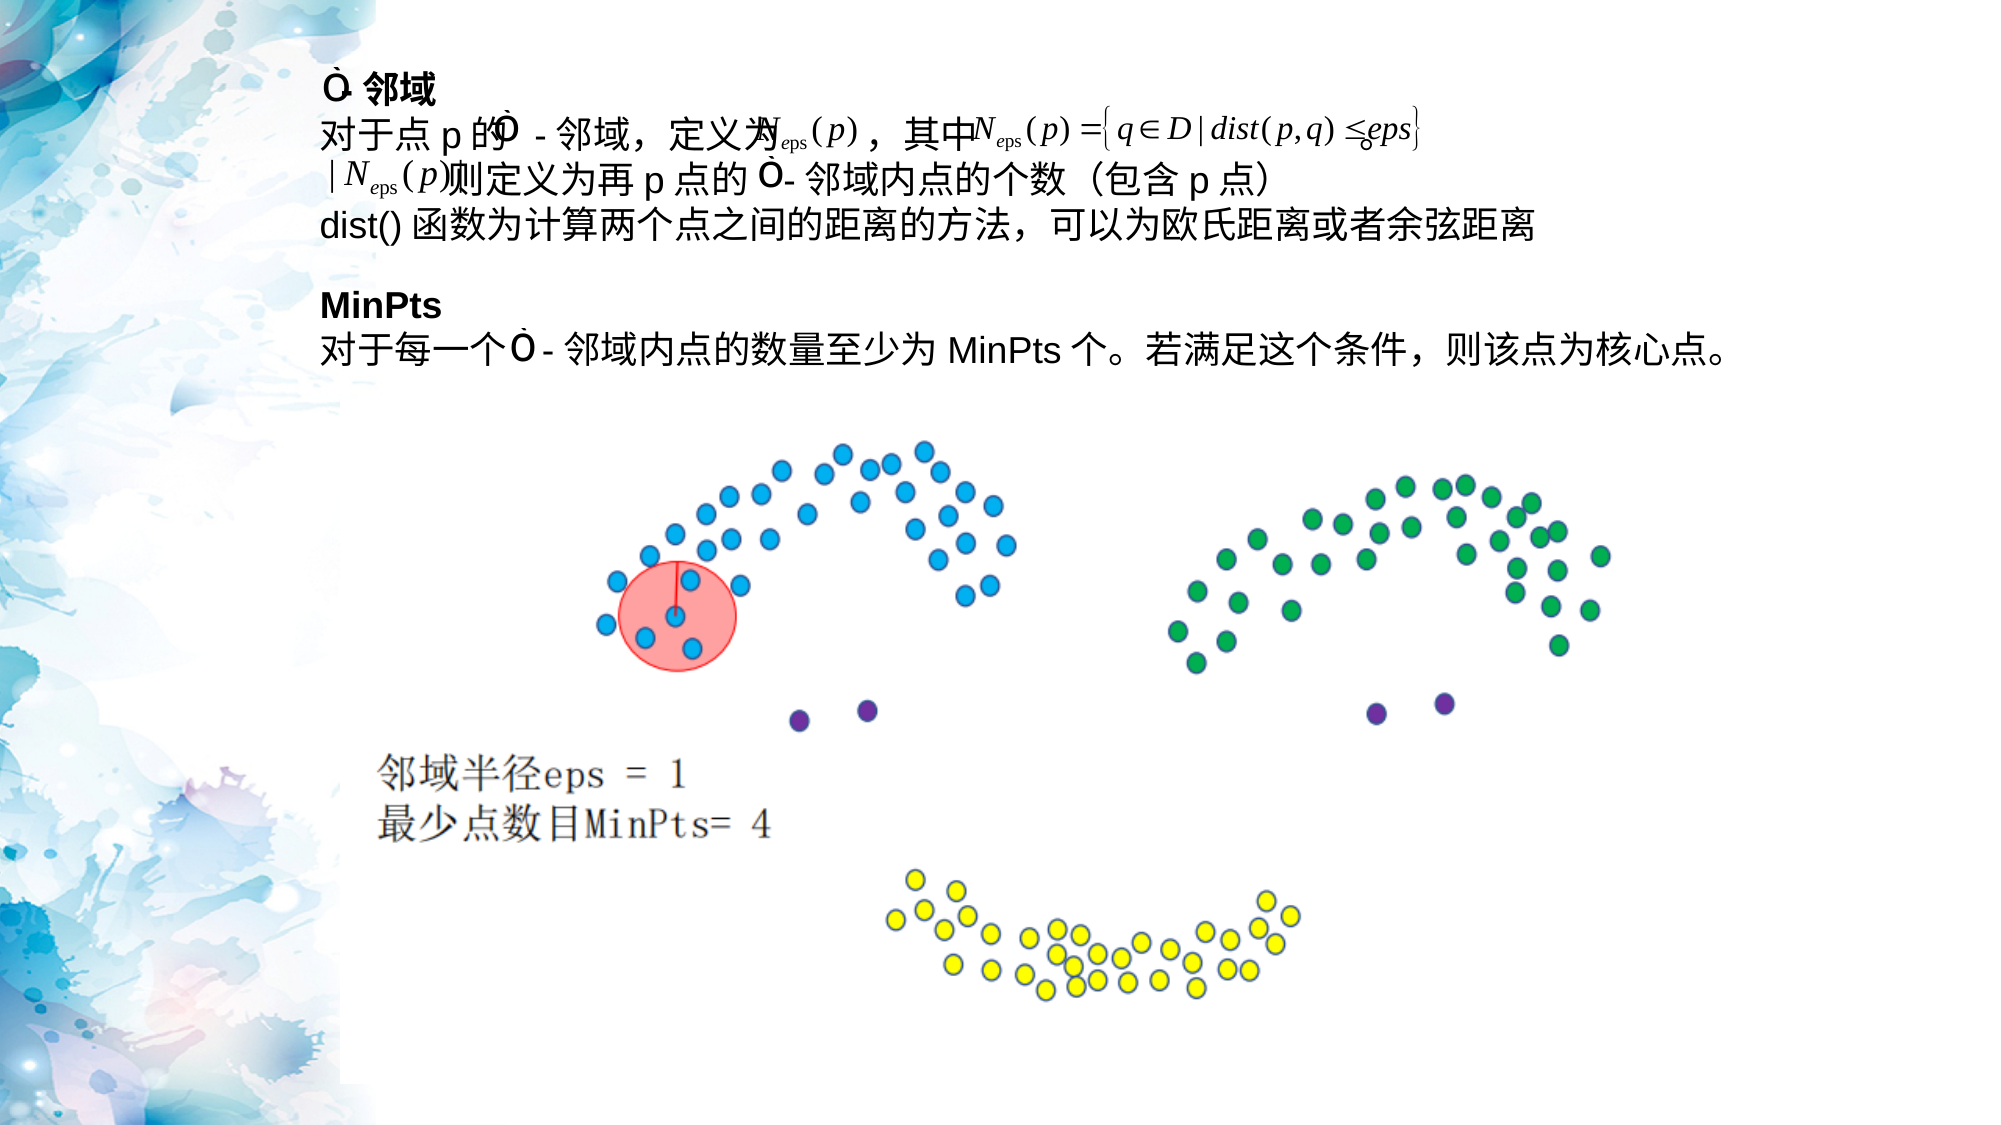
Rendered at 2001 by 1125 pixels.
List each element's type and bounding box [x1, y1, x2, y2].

text_box [304, 273, 1763, 380]
picture [0, 0, 1681, 1125]
text_box [304, 58, 1646, 273]
